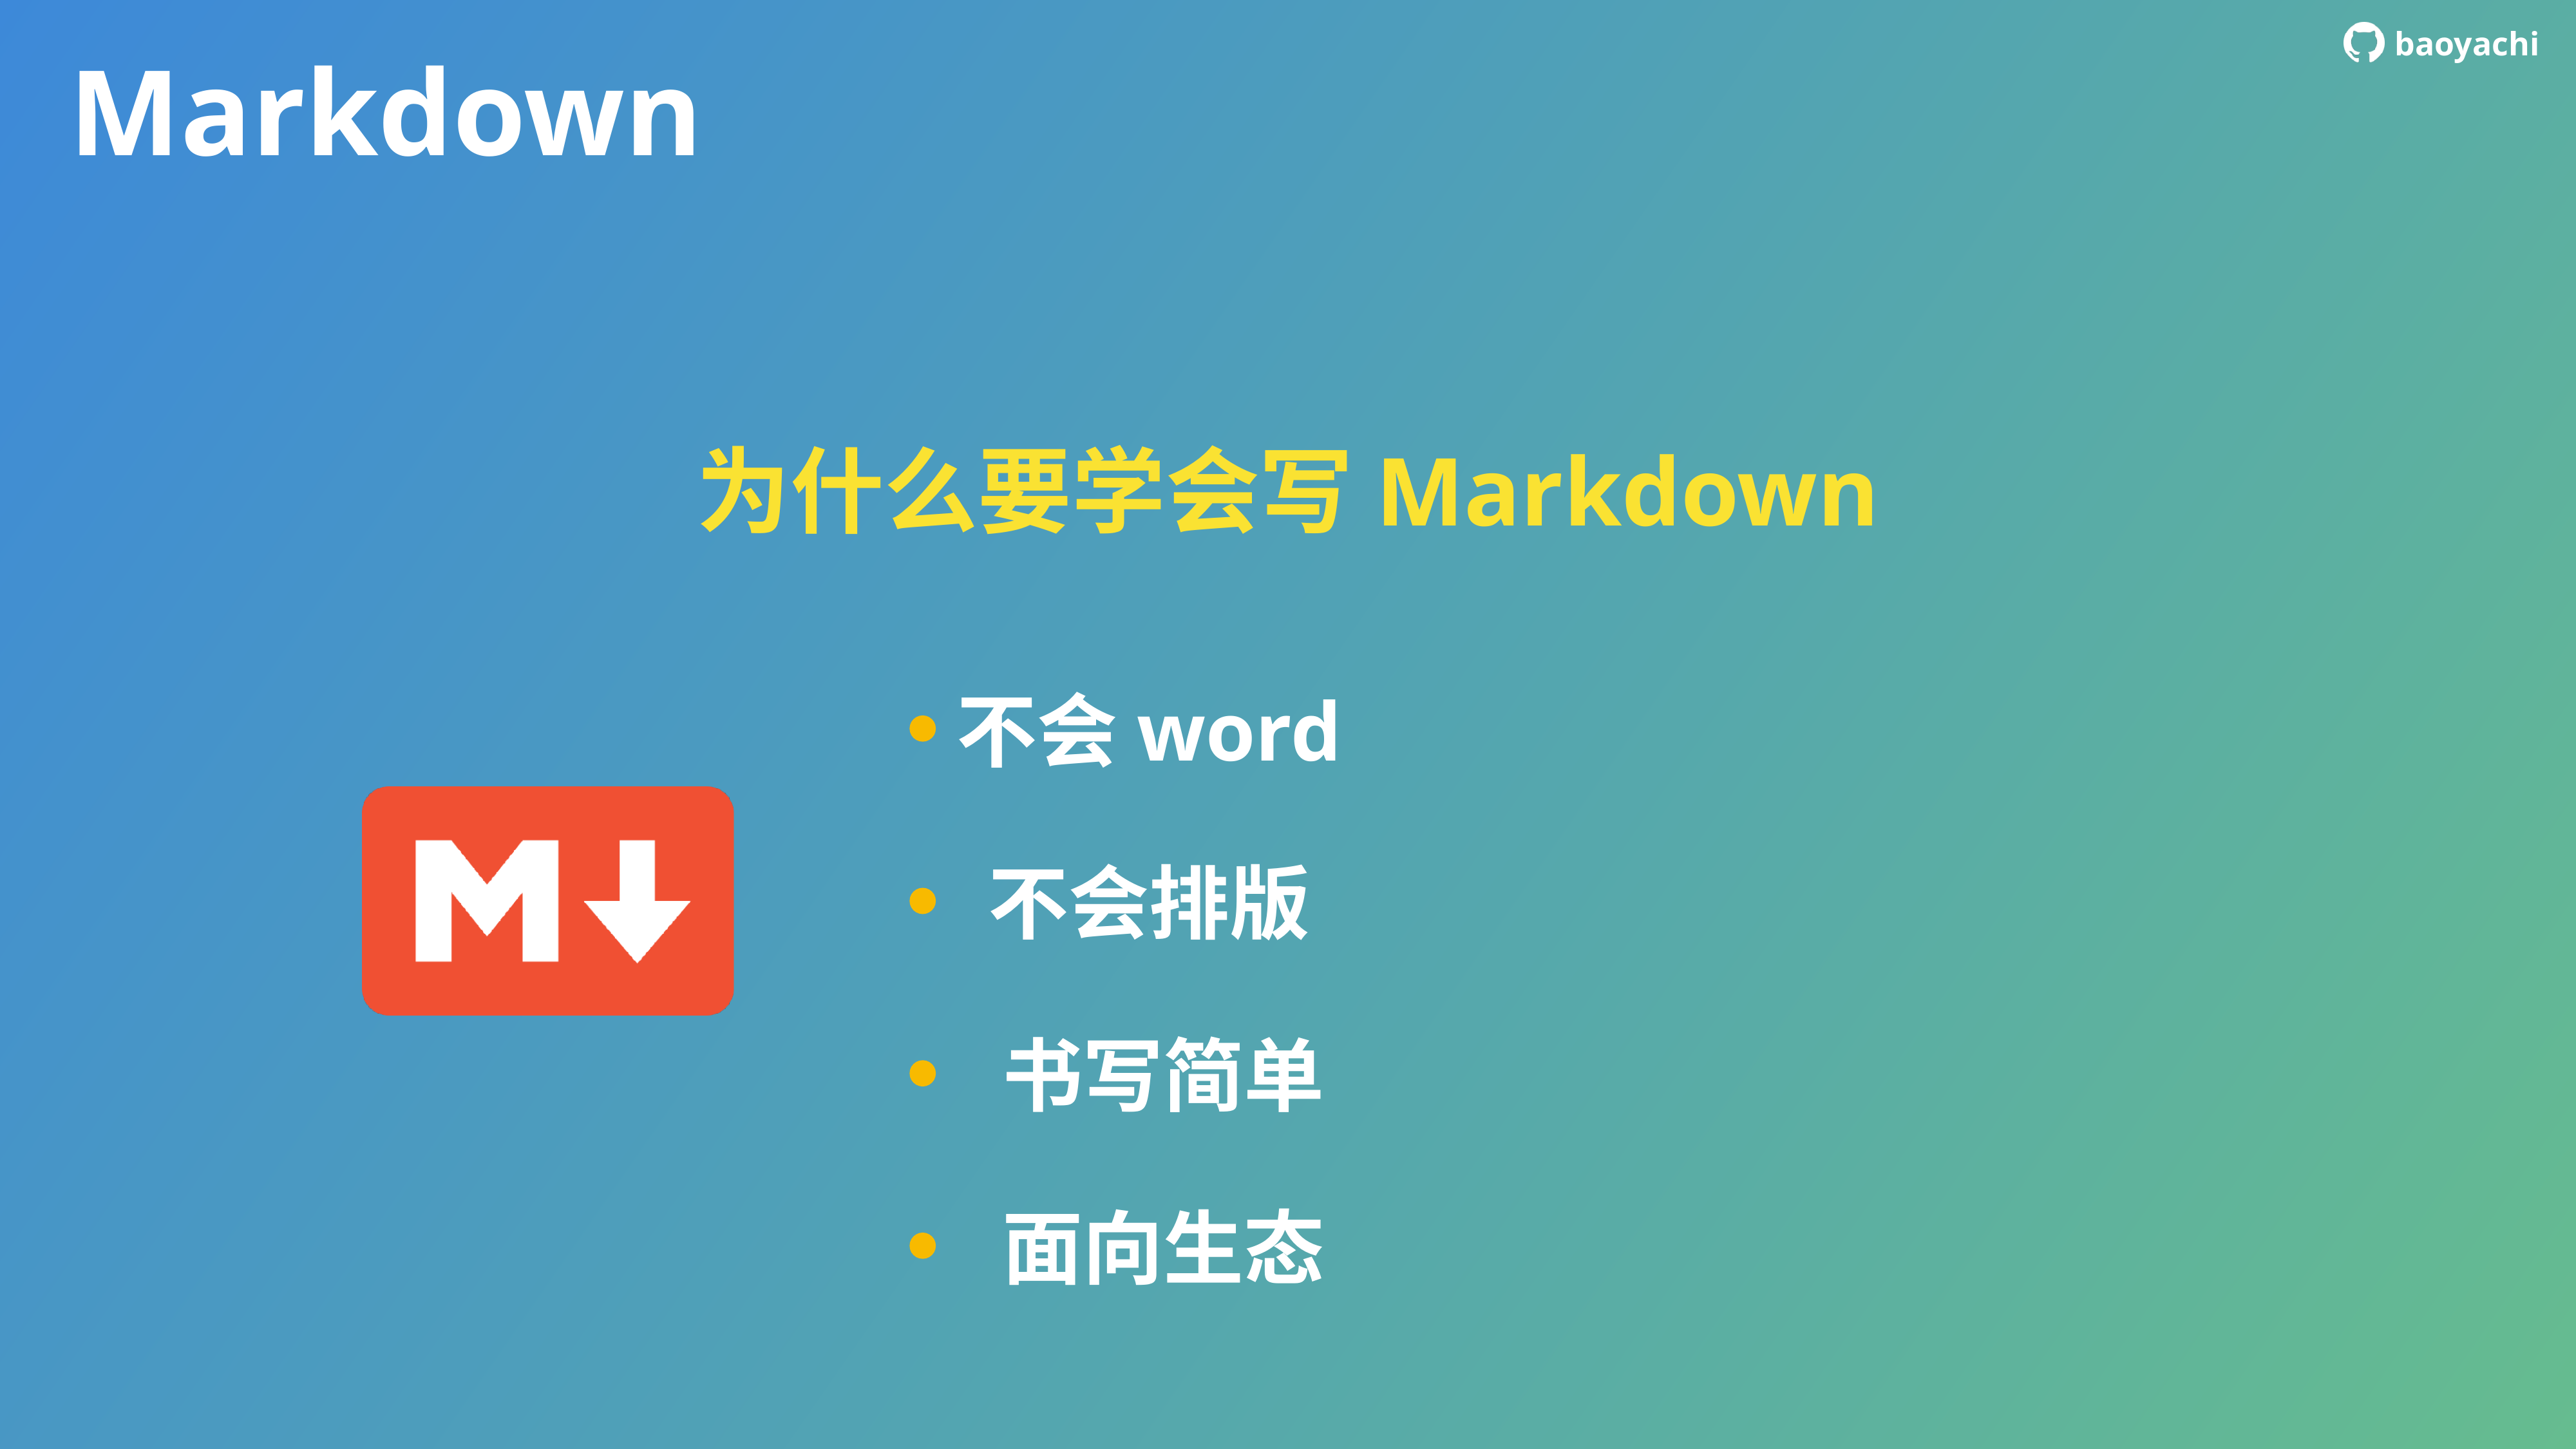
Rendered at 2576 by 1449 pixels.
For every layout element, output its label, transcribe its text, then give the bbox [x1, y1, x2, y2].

text_box Markdown [64, 32, 708, 185]
text_box 为什么要学会写Markdown [691, 426, 1885, 550]
picture [362, 786, 735, 1016]
text_box [909, 887, 936, 914]
text_box [909, 1232, 936, 1259]
text_box [909, 1060, 936, 1087]
text_box 书写简单 [996, 1019, 1330, 1127]
text_box 不会排版 [982, 847, 1316, 955]
text_box 面向生态 [996, 1192, 1330, 1300]
text_box 不会word [951, 674, 1347, 782]
text_box [909, 715, 936, 742]
picture [2344, 22, 2385, 64]
